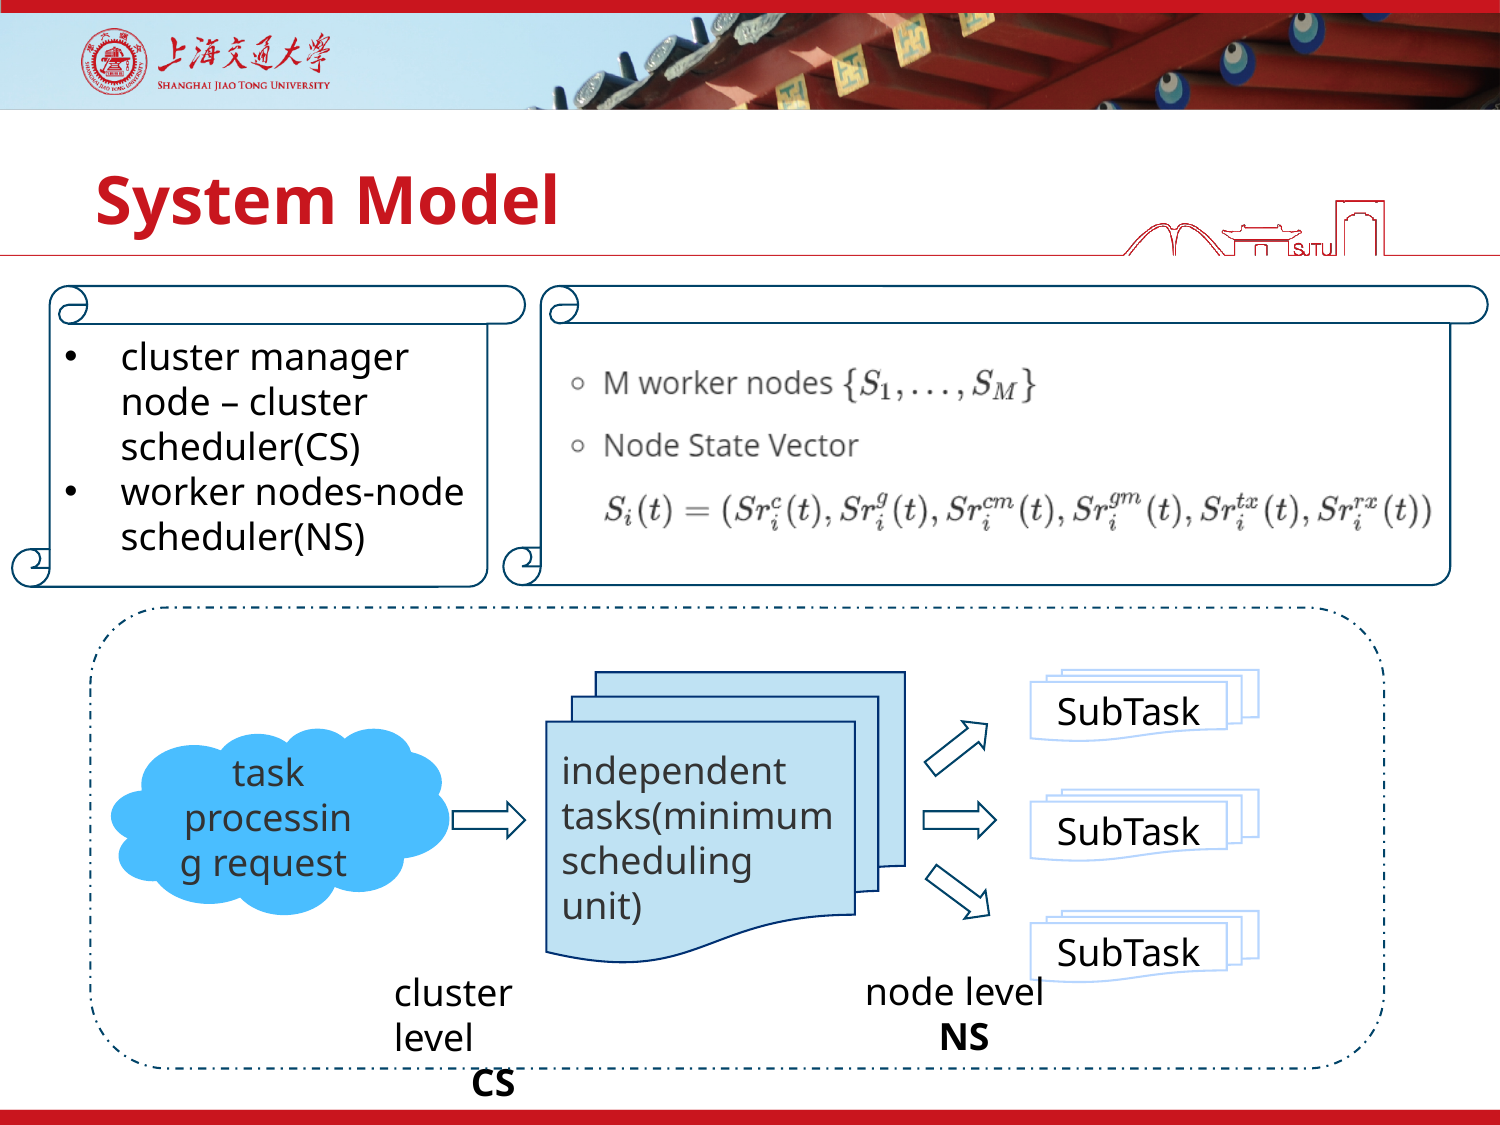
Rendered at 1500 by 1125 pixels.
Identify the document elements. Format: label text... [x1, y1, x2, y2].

picture [0, 0, 1500, 110]
text_box [89, 606, 1386, 1070]
text_box cluster level CS [379, 1069, 608, 1111]
picture [566, 365, 1434, 536]
text_box [502, 284, 1489, 587]
text_box [924, 863, 991, 921]
title System Model [81, 160, 1455, 255]
text_box cluster manager node – cluster scheduler(CS) worker nodes-node scheduler(NS) [11, 284, 527, 588]
picture [0, 200, 1500, 256]
text_box [923, 719, 989, 778]
